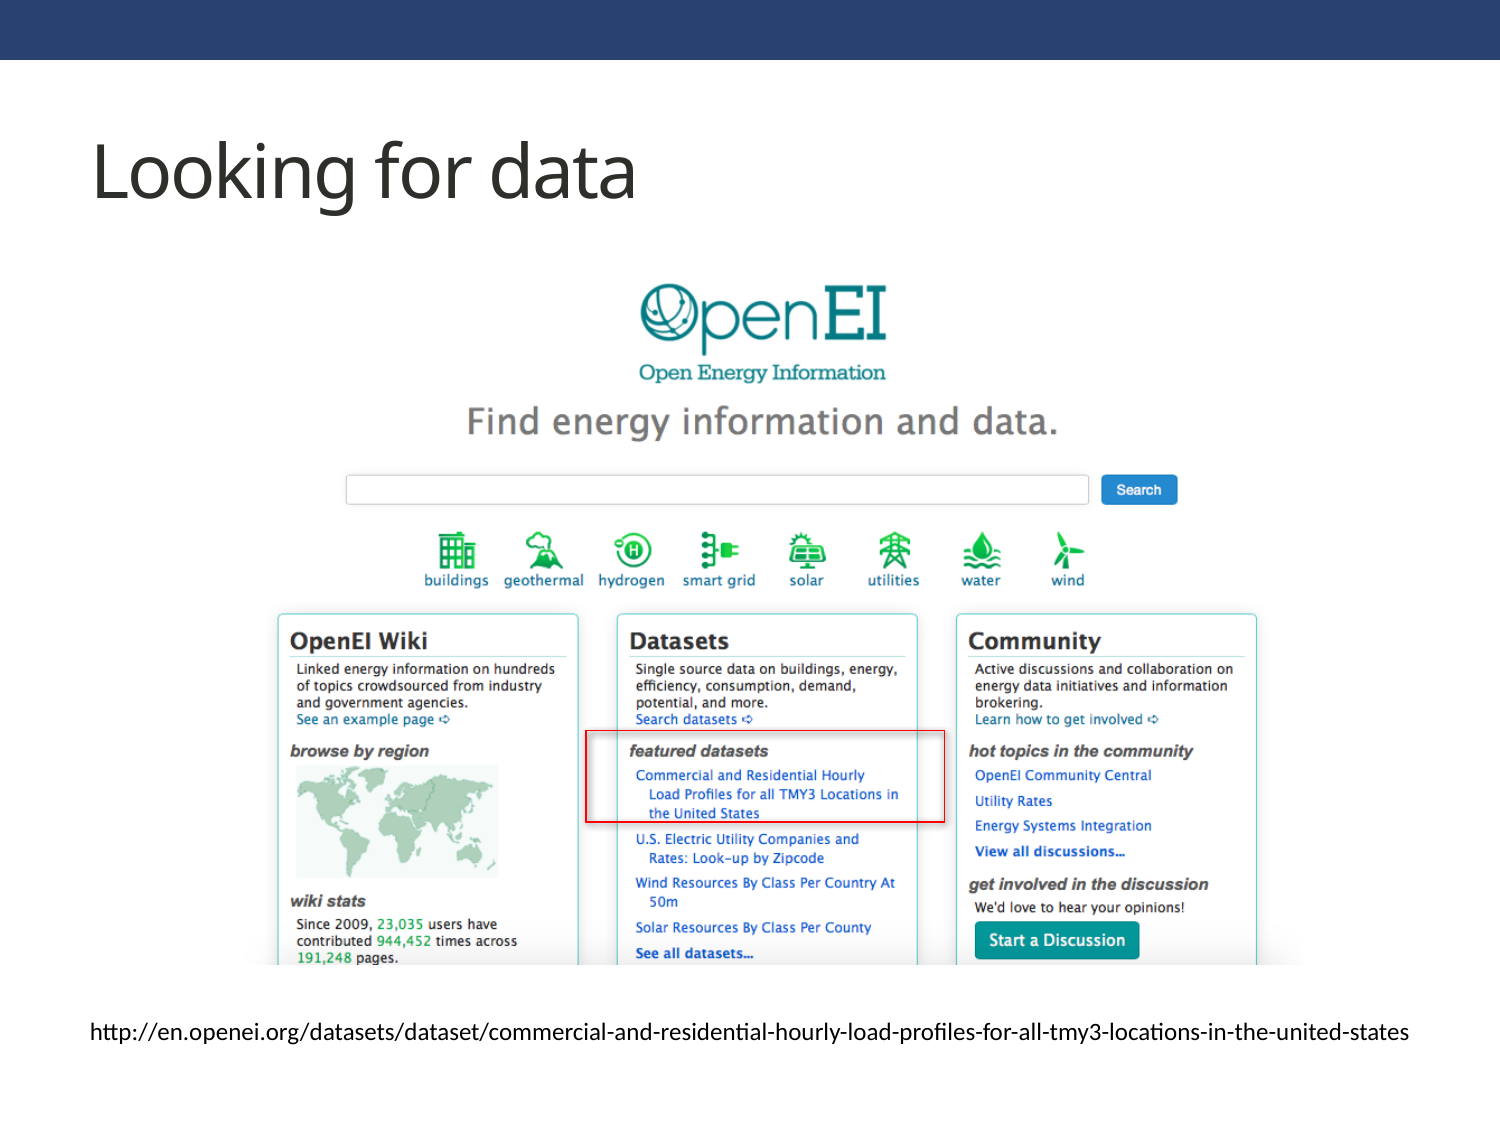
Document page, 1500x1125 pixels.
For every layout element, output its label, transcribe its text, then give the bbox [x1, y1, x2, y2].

title Looking for data [75, 87, 1425, 250]
text_box http://en.openei.org/datasets/dataset/commercial-and-residential-hourly-load-profiles-for-all-tmy3-locations-in-the-united-states [75, 1008, 1456, 1054]
picture [244, 271, 1303, 965]
